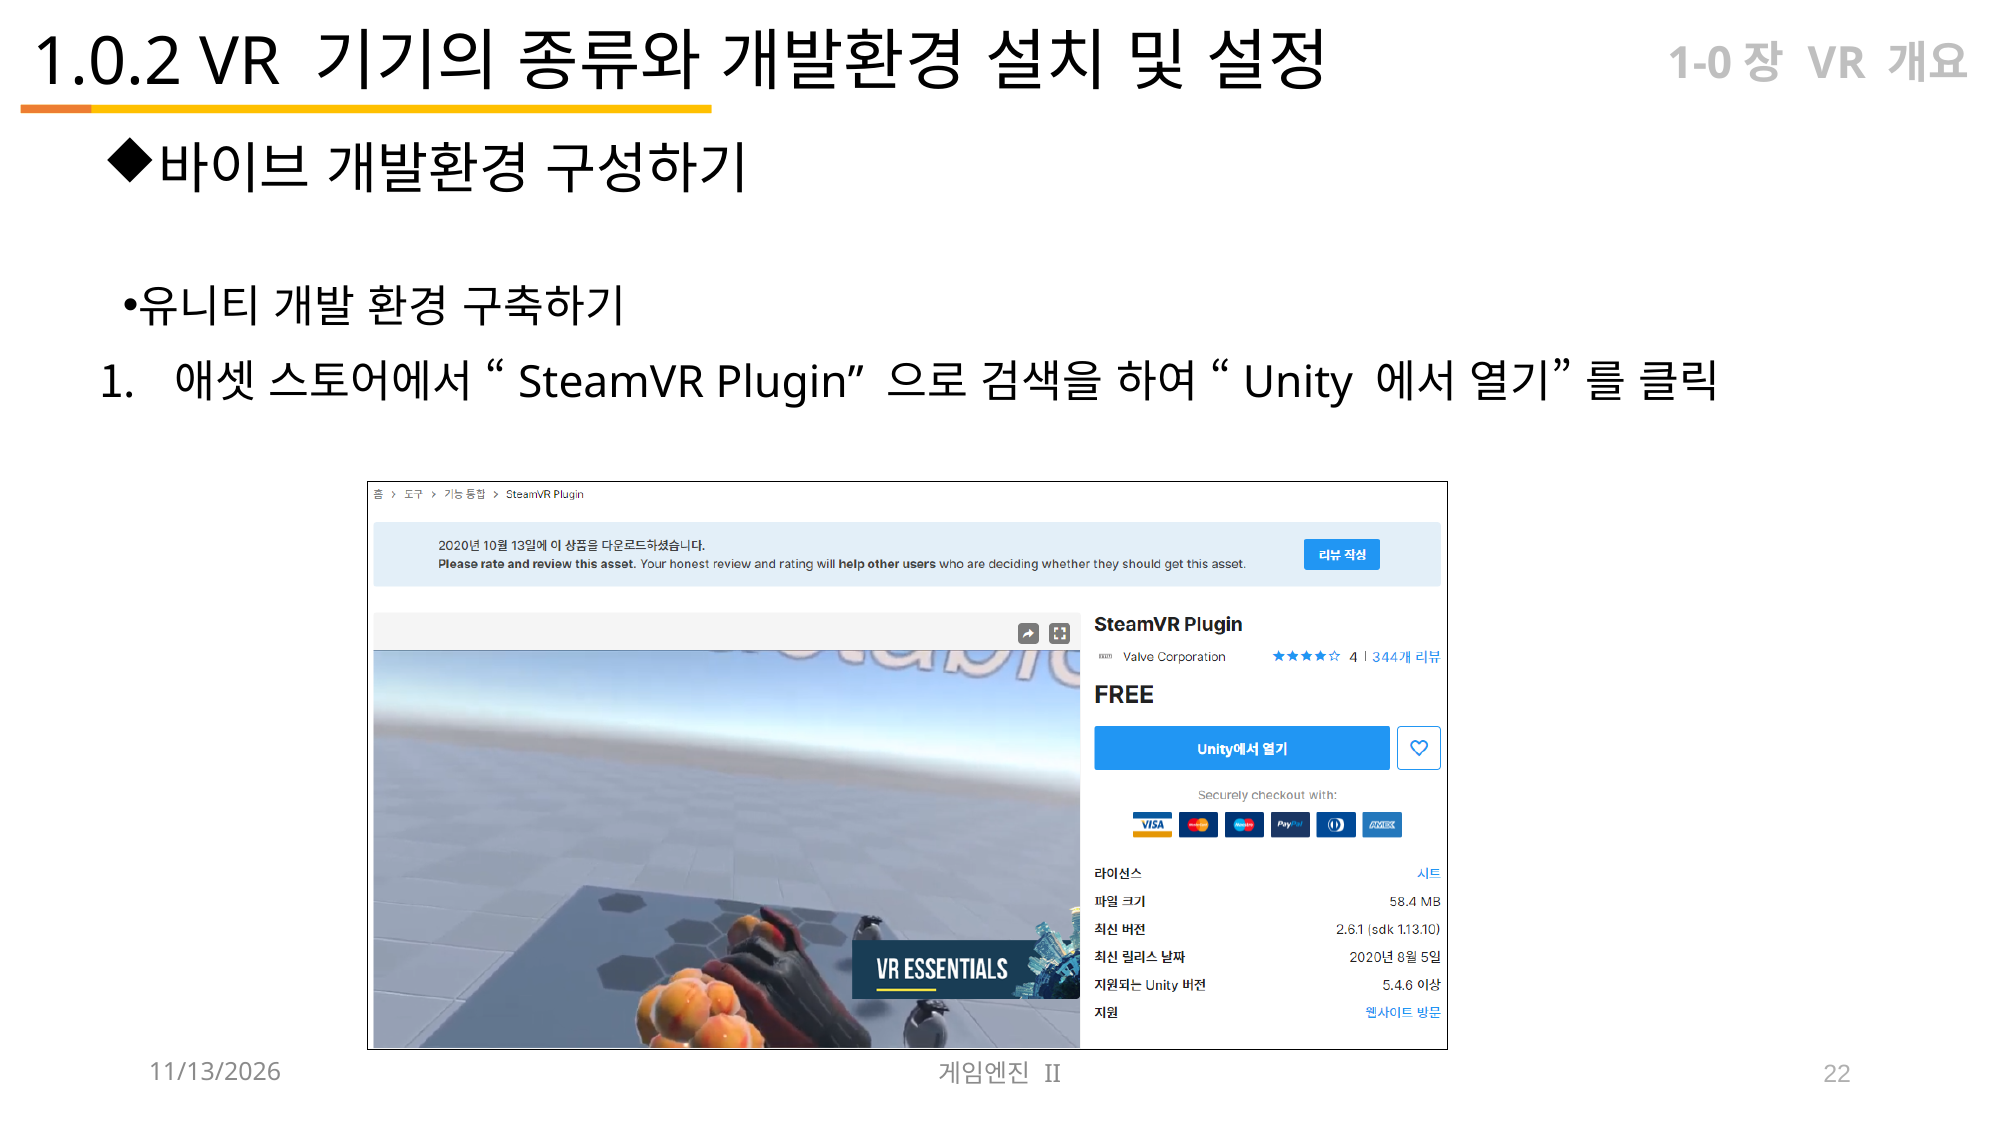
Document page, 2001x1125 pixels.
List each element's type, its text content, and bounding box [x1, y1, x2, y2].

list 바이브 개발환경 구성하기 [91, 135, 1062, 249]
picture [367, 480, 1448, 1050]
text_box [20, 104, 712, 114]
title 1.0.2 VR 기기의 종류와 개발환경 설치 및 설정 [20, 0, 1543, 105]
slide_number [137, 1042, 588, 1103]
footer 게임엔진 II [662, 1050, 1338, 1103]
list 유니티 개발 환경 구축하기 애셋 스토어에서 “SteamVR Plugin” 으로 검색을 하여 “Unity 에서 열기” 를 클릭 [44, 270, 1817, 962]
slide_number 22 [1412, 1042, 1863, 1103]
list 1-0장 VR 개요 [1445, 24, 1985, 105]
